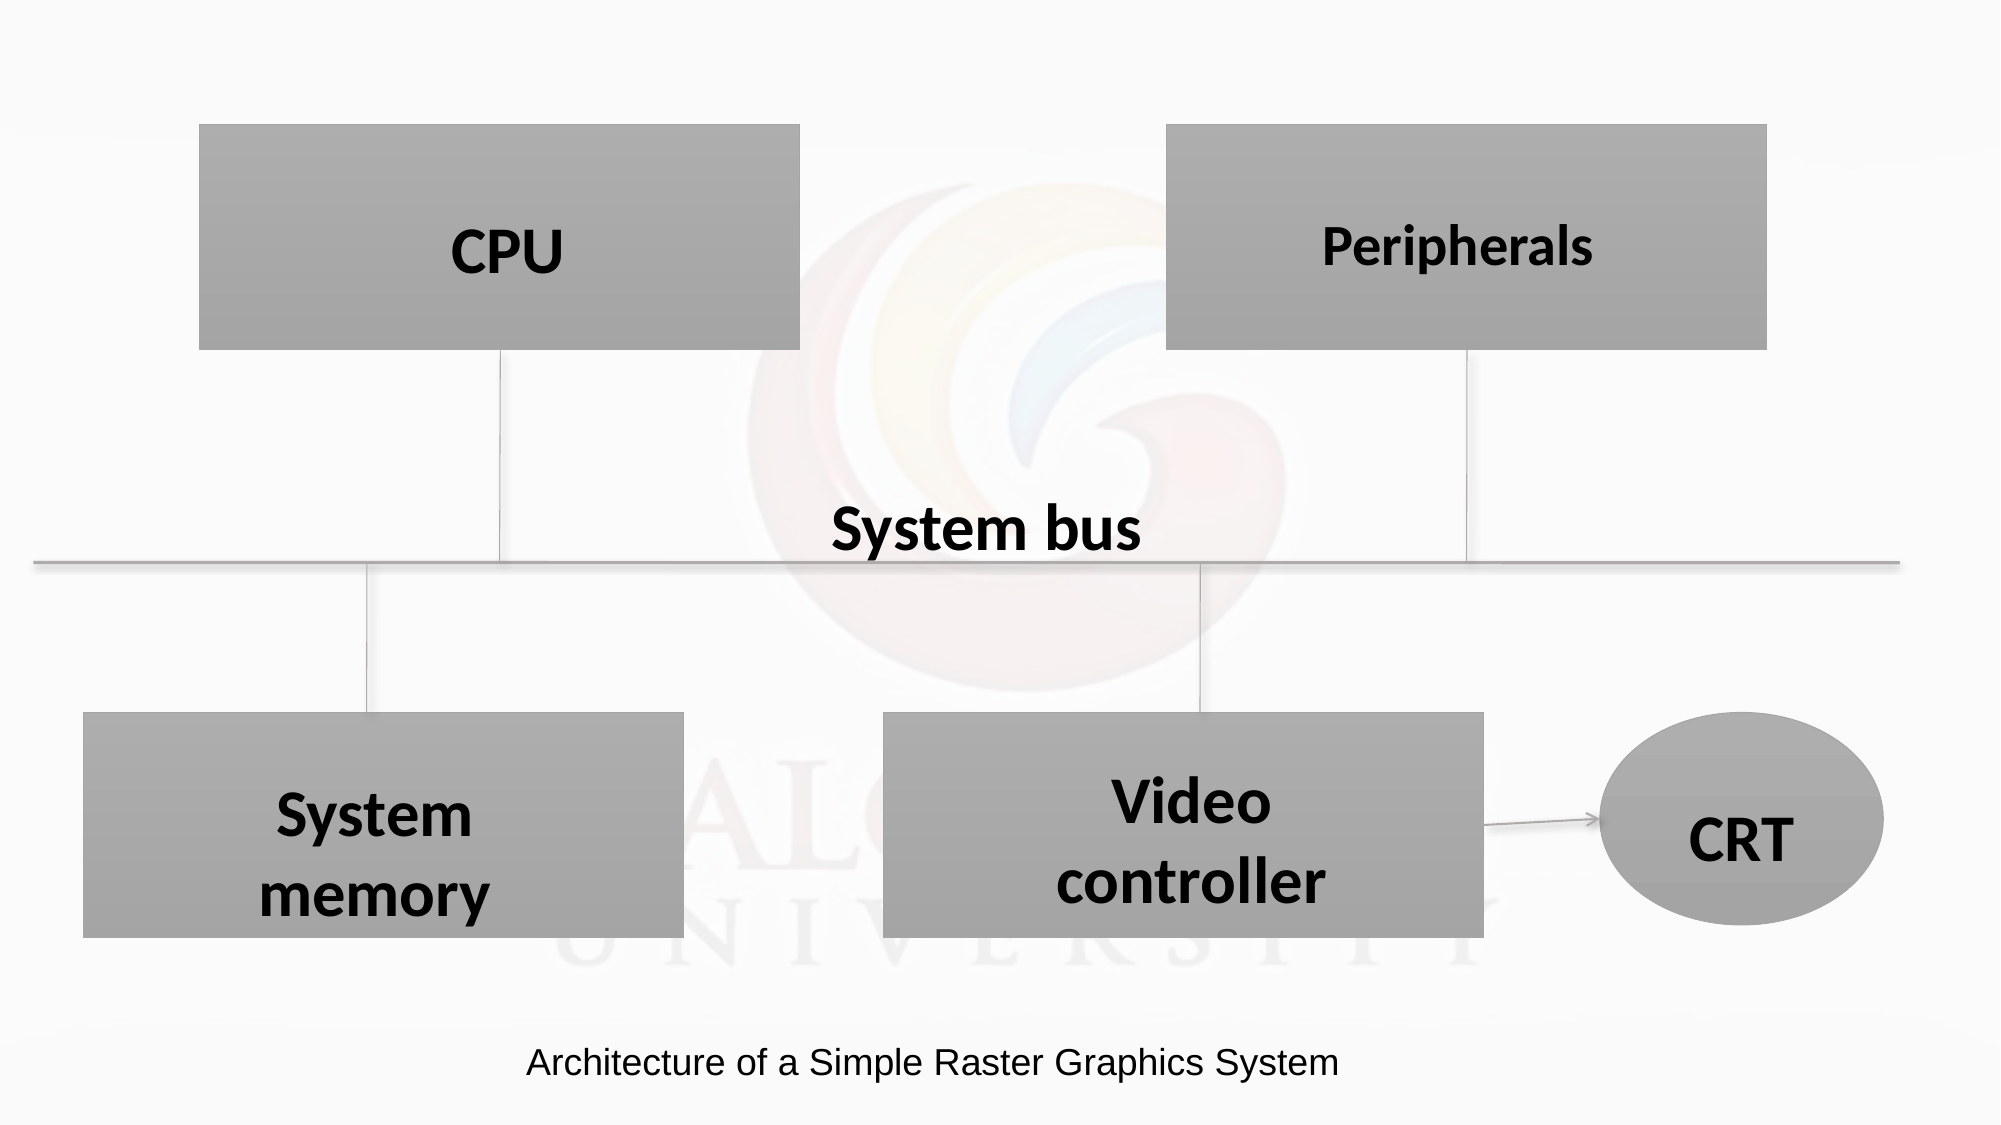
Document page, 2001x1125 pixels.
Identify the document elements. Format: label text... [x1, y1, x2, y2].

text_box Architecture of a Simple Raster Graphics System [511, 1030, 1356, 1091]
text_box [33, 124, 1900, 940]
